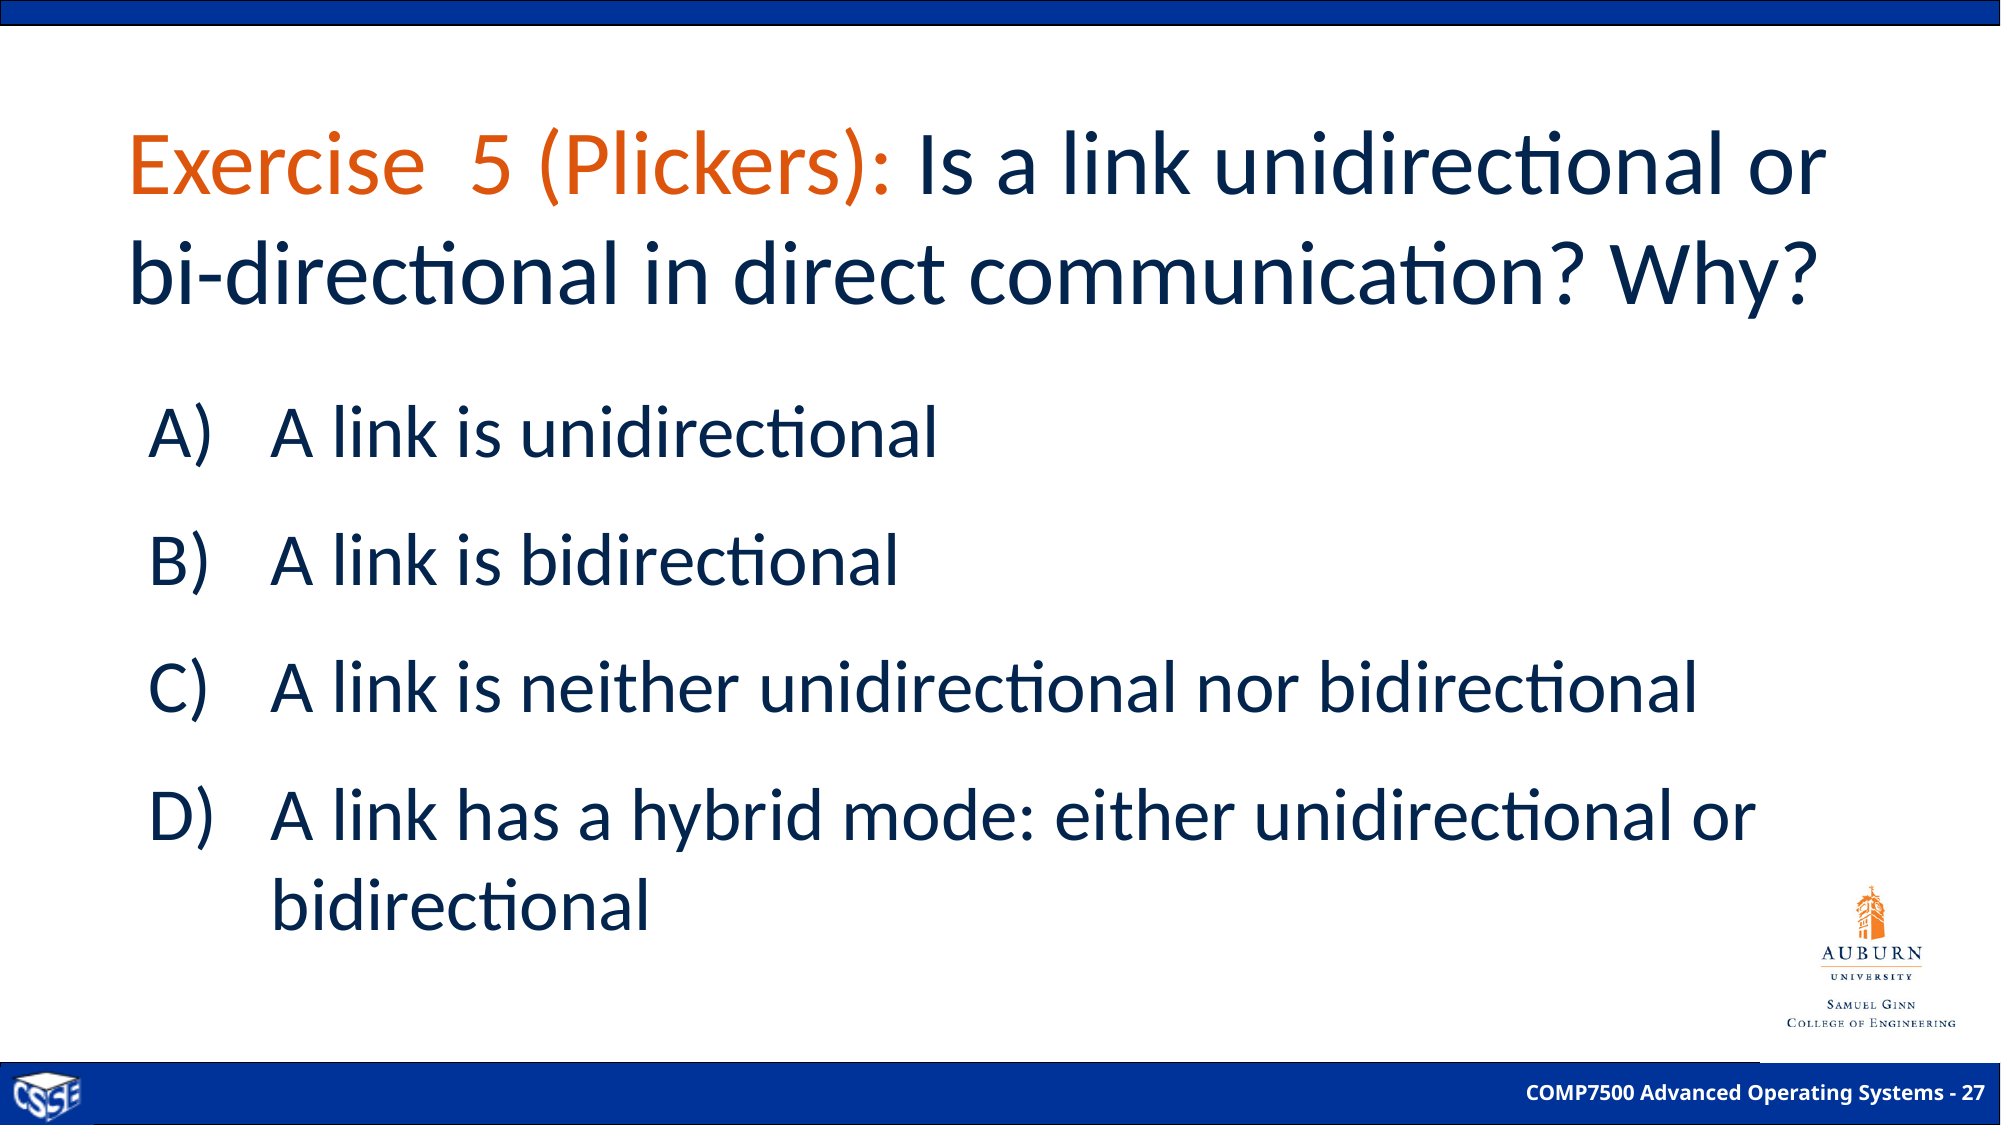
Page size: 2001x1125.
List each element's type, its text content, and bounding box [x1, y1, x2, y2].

picture [1760, 863, 2000, 1063]
title Exercise 5 (Plickers): Is a link unidirectional or bi-directional in direct communication? Why? [112, 75, 1925, 350]
picture [0, 1067, 94, 1125]
list A link is unidirectional A link is bidirectional A link is neither unidirectional nor bidirectional A link has a hybrid mode: either unidirectional or bidirectional [133, 375, 1922, 956]
